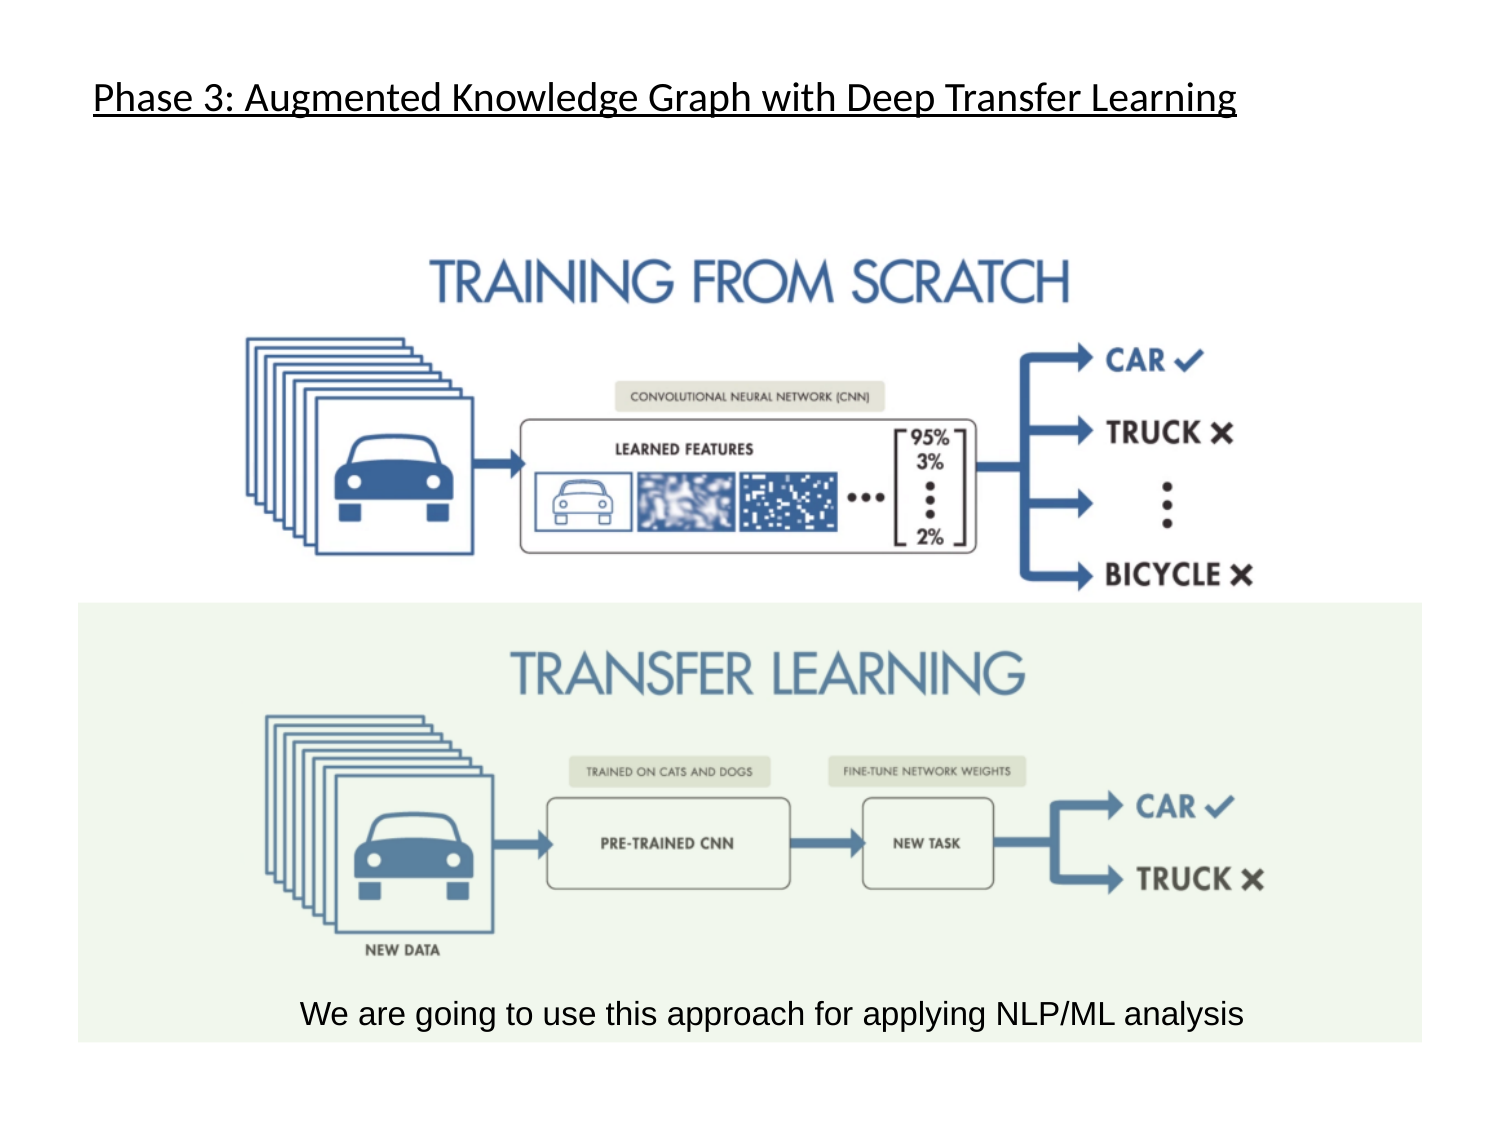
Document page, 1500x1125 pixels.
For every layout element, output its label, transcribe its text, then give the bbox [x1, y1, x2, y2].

text_box [78, 602, 1422, 1043]
picture [233, 244, 1267, 961]
text_box Phase 3: Augmented Knowledge Graph with Deep Transfer Learning [78, 62, 1422, 327]
text_box We are going to use this approach for applying NLP/ML analysis [285, 984, 1261, 1039]
